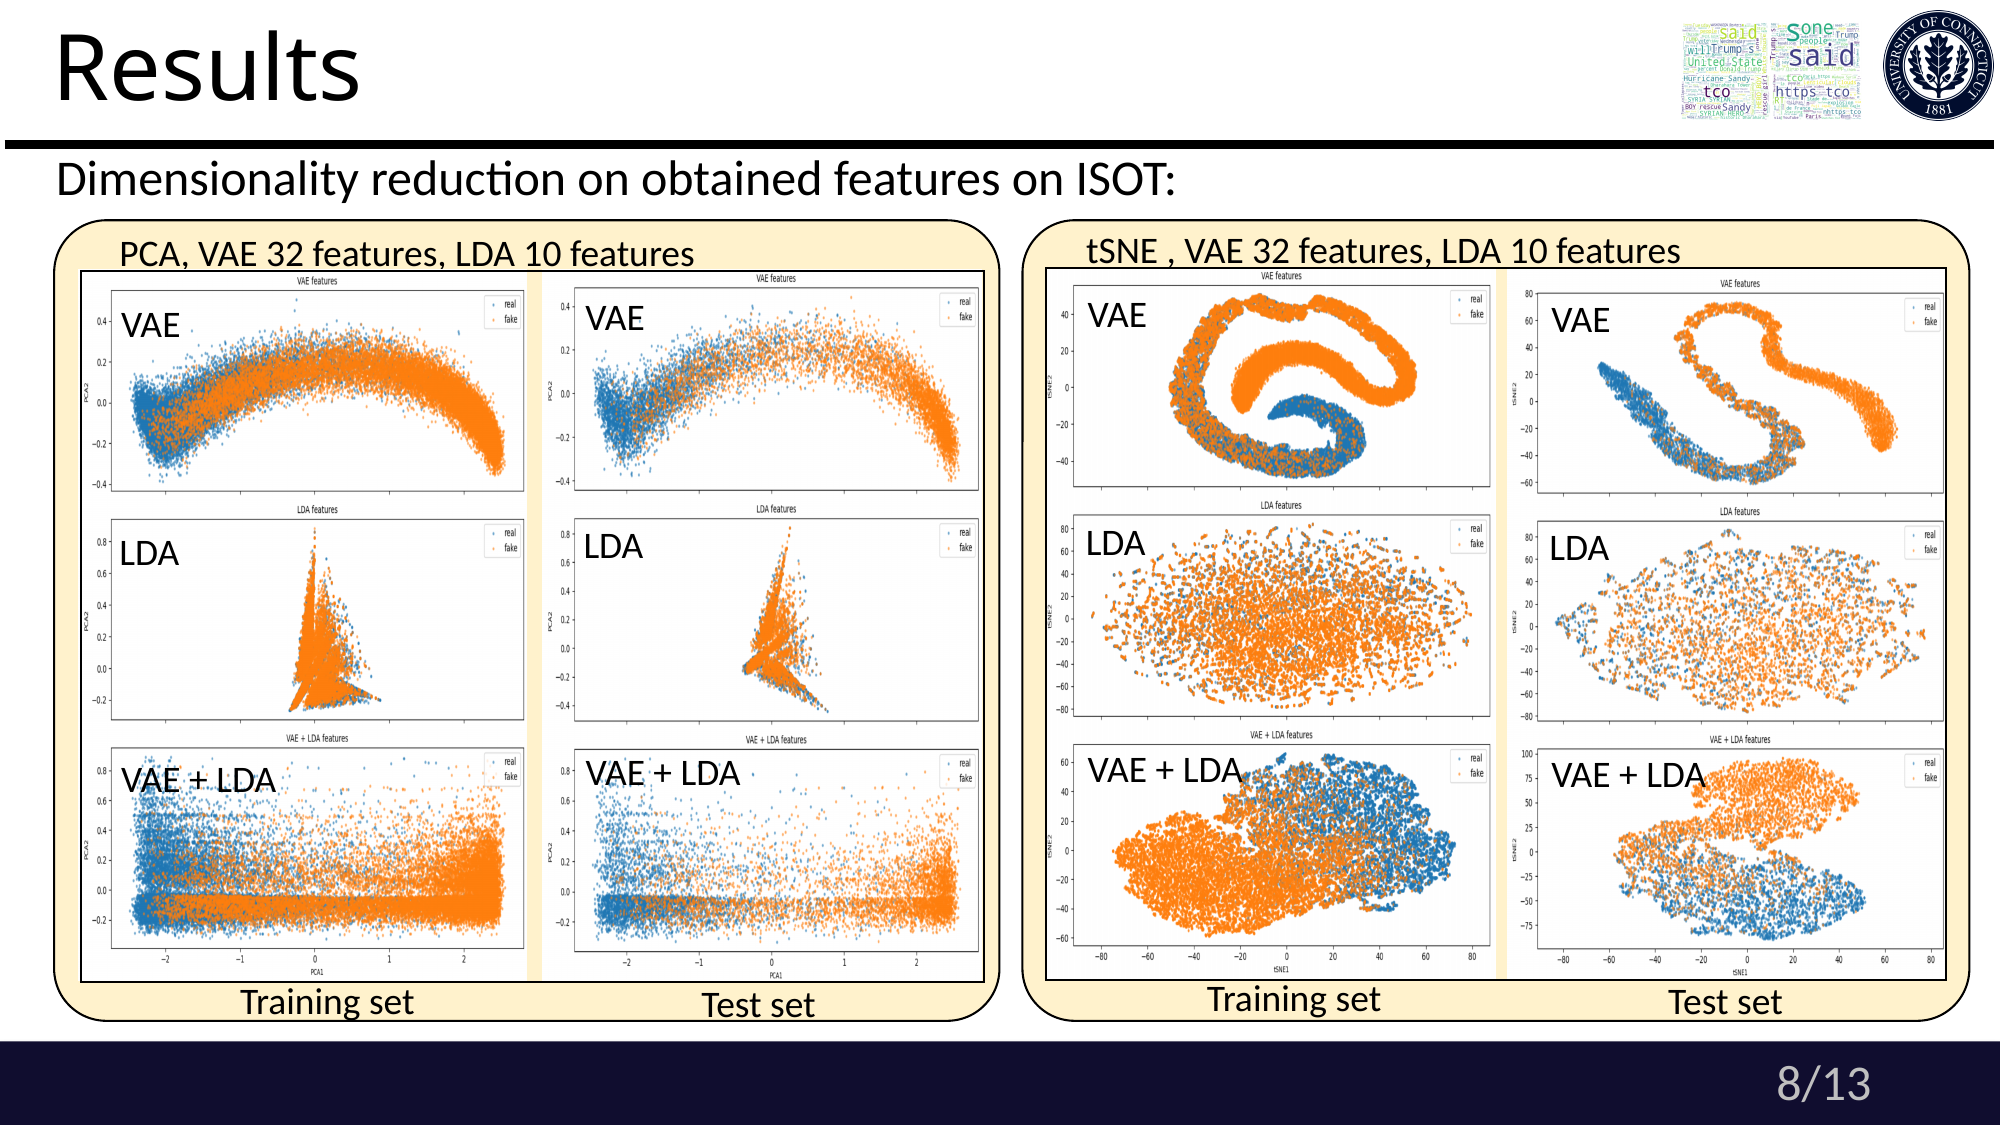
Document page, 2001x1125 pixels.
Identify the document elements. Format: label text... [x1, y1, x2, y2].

text_box Training set [1192, 981, 1461, 1027]
text_box [1461, 981, 1653, 1022]
text_box Dimensionality reduction on obtained features on ISOT: [41, 145, 1537, 213]
text_box [53, 219, 961, 1022]
text_box [870, 326, 1001, 1022]
picture [542, 269, 982, 981]
text_box [0, 1041, 2000, 1125]
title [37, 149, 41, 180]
text_box Test set [686, 983, 870, 1033]
text_box [1769, 219, 1971, 1022]
picture [1883, 10, 1994, 121]
picture [1507, 267, 1946, 981]
picture [1679, 21, 1862, 120]
text_box 8/13 [1756, 1038, 1967, 1122]
text_box Dimensionality reduction on obtained features on ISOT: [41, 137, 1537, 144]
text_box Test set [1653, 981, 1837, 1030]
title Results [37, 0, 1455, 140]
text_box Training set [225, 983, 494, 1029]
text_box [1496, 267, 1507, 981]
text_box PCA, VAE 32 features, LDA 10 features [104, 221, 1011, 326]
text_box tSNE , VAE 32 features, LDA 10 features [1071, 218, 1769, 267]
picture [78, 269, 527, 981]
picture [1046, 267, 1496, 981]
text_box [1021, 219, 1192, 1022]
text_box [80, 270, 985, 983]
